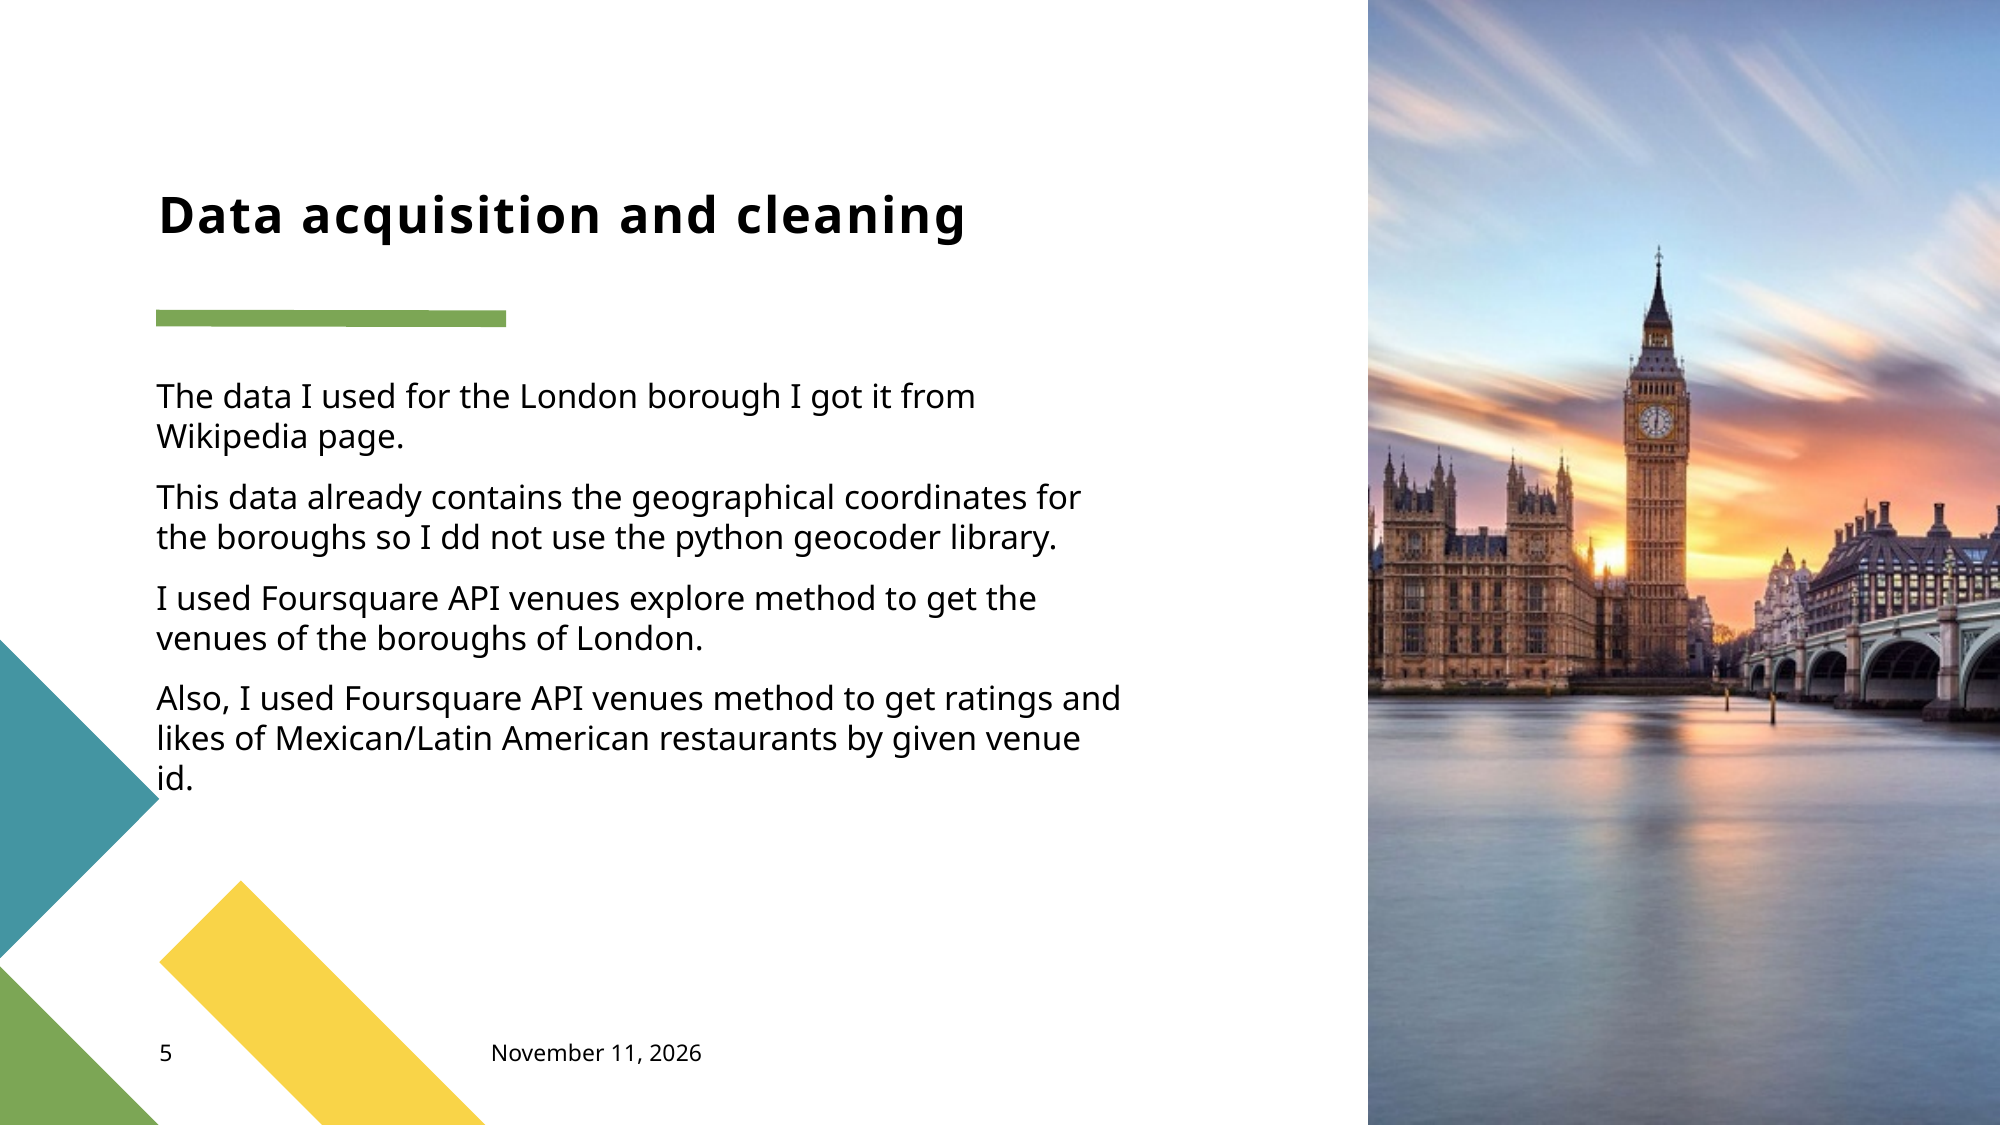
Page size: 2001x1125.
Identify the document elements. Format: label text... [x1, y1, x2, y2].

title Data acquisition and cleaning [158, 144, 969, 245]
list The data I used for the London borough I got it from Wikipedia page. This data already contains the geographical coordinates for the boroughs so I dd not use the python geocoder library. I used Foursquare API venues explore method to get the venues of the boroughs of London. Also, I used Foursquare API venues method to get ratings and likes of Mexican/Latin American restaurants by given venue id. [156, 375, 1129, 835]
slide_number 5 [159, 1038, 246, 1080]
picture [1368, 0, 2000, 1125]
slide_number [490, 1038, 707, 1080]
